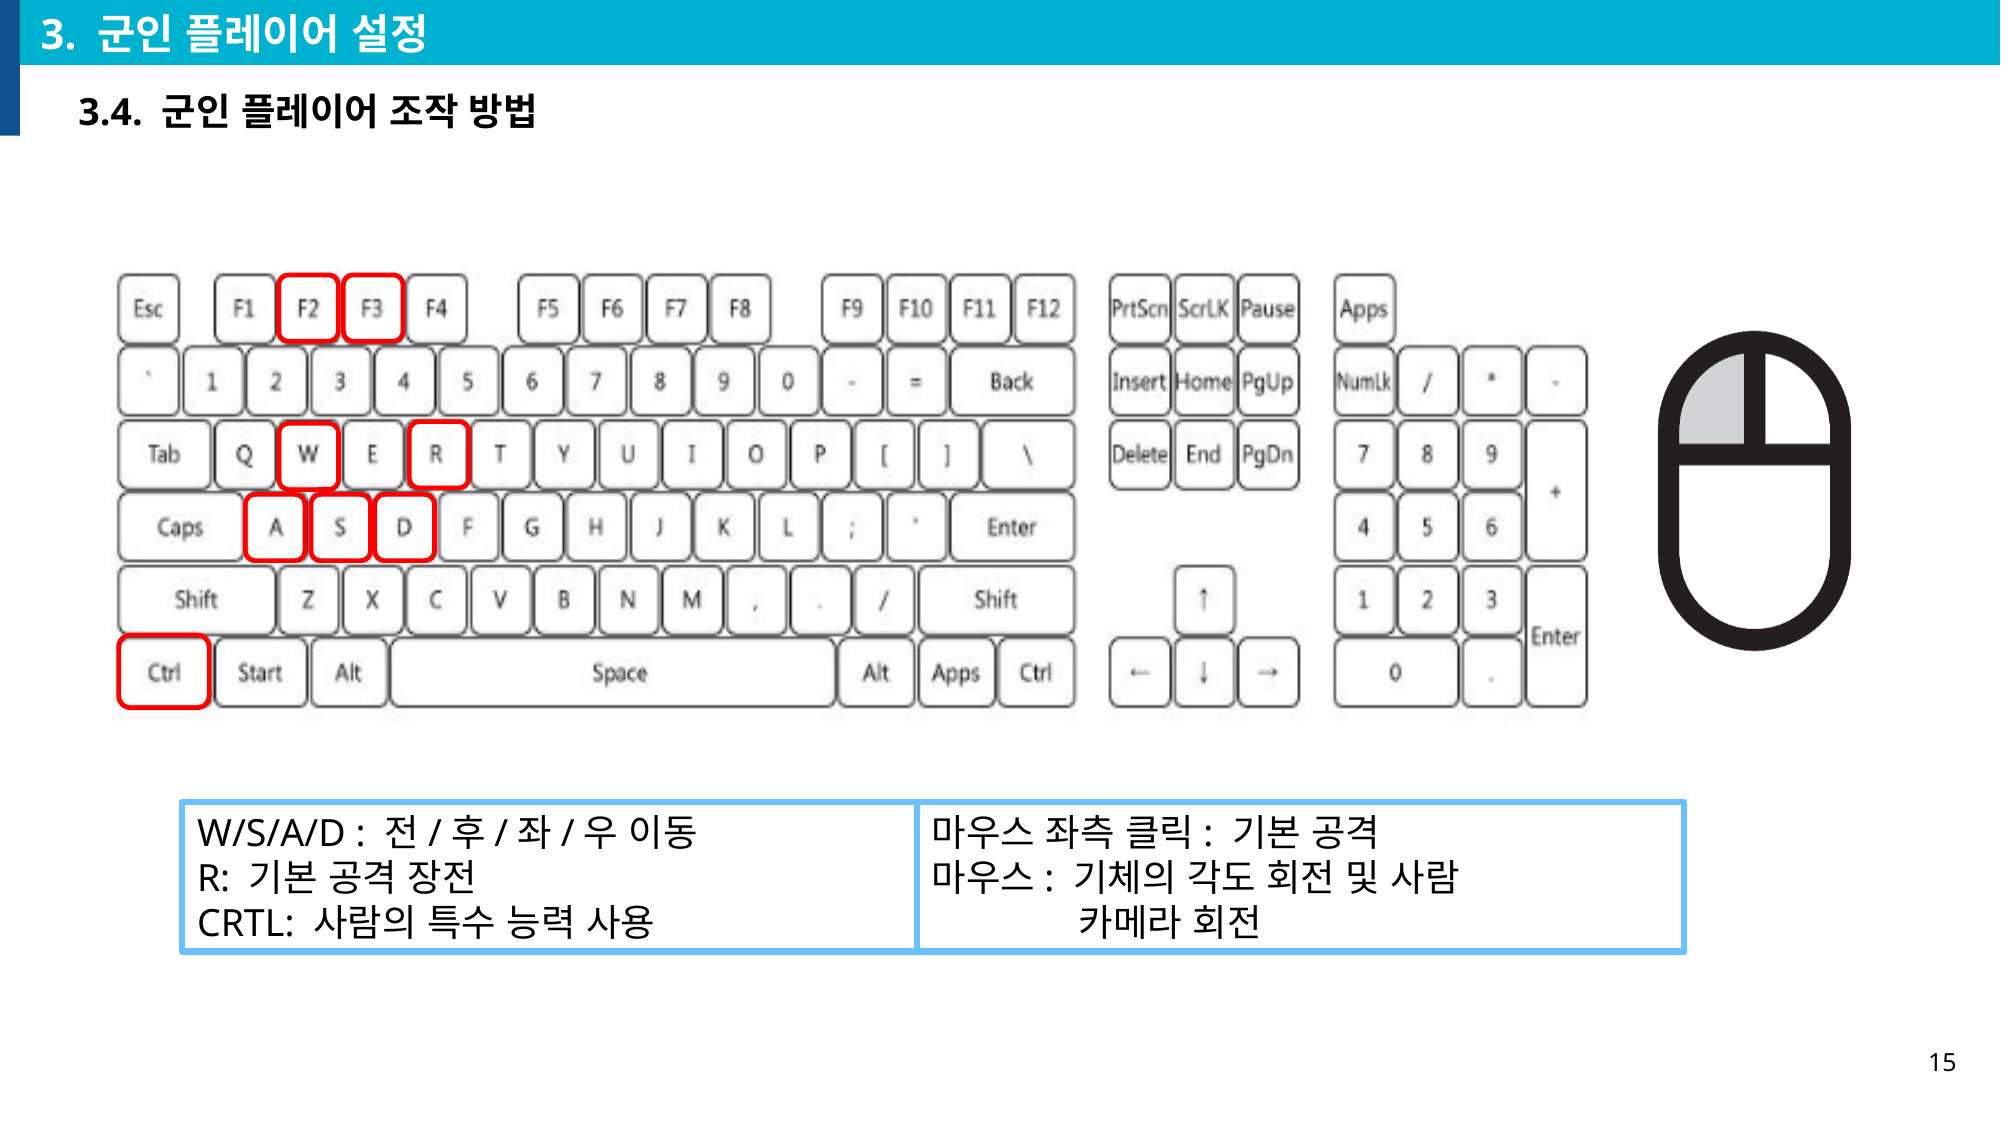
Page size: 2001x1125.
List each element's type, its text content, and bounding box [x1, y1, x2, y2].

text_box 3. 군인 플레이어 설정 [19, 0, 2000, 66]
text_box [0, 0, 21, 137]
slide_number 15 [1907, 1033, 1972, 1094]
picture [1602, 313, 1929, 669]
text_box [111, 259, 1602, 724]
text_box 마우스 좌측 클릭: 기본 공격 마우스: 기체의 각도 회전 및 사람 카메라 회전 [921, 806, 1680, 947]
text_box W/S/A/D : 전/후/좌/우 이동 R: 기본 공격 장전 CRTL: 사람의 특수 능력 사용 [182, 801, 917, 952]
text_box 3.4. 군인 플레이어 조작 방법 [63, 80, 676, 140]
